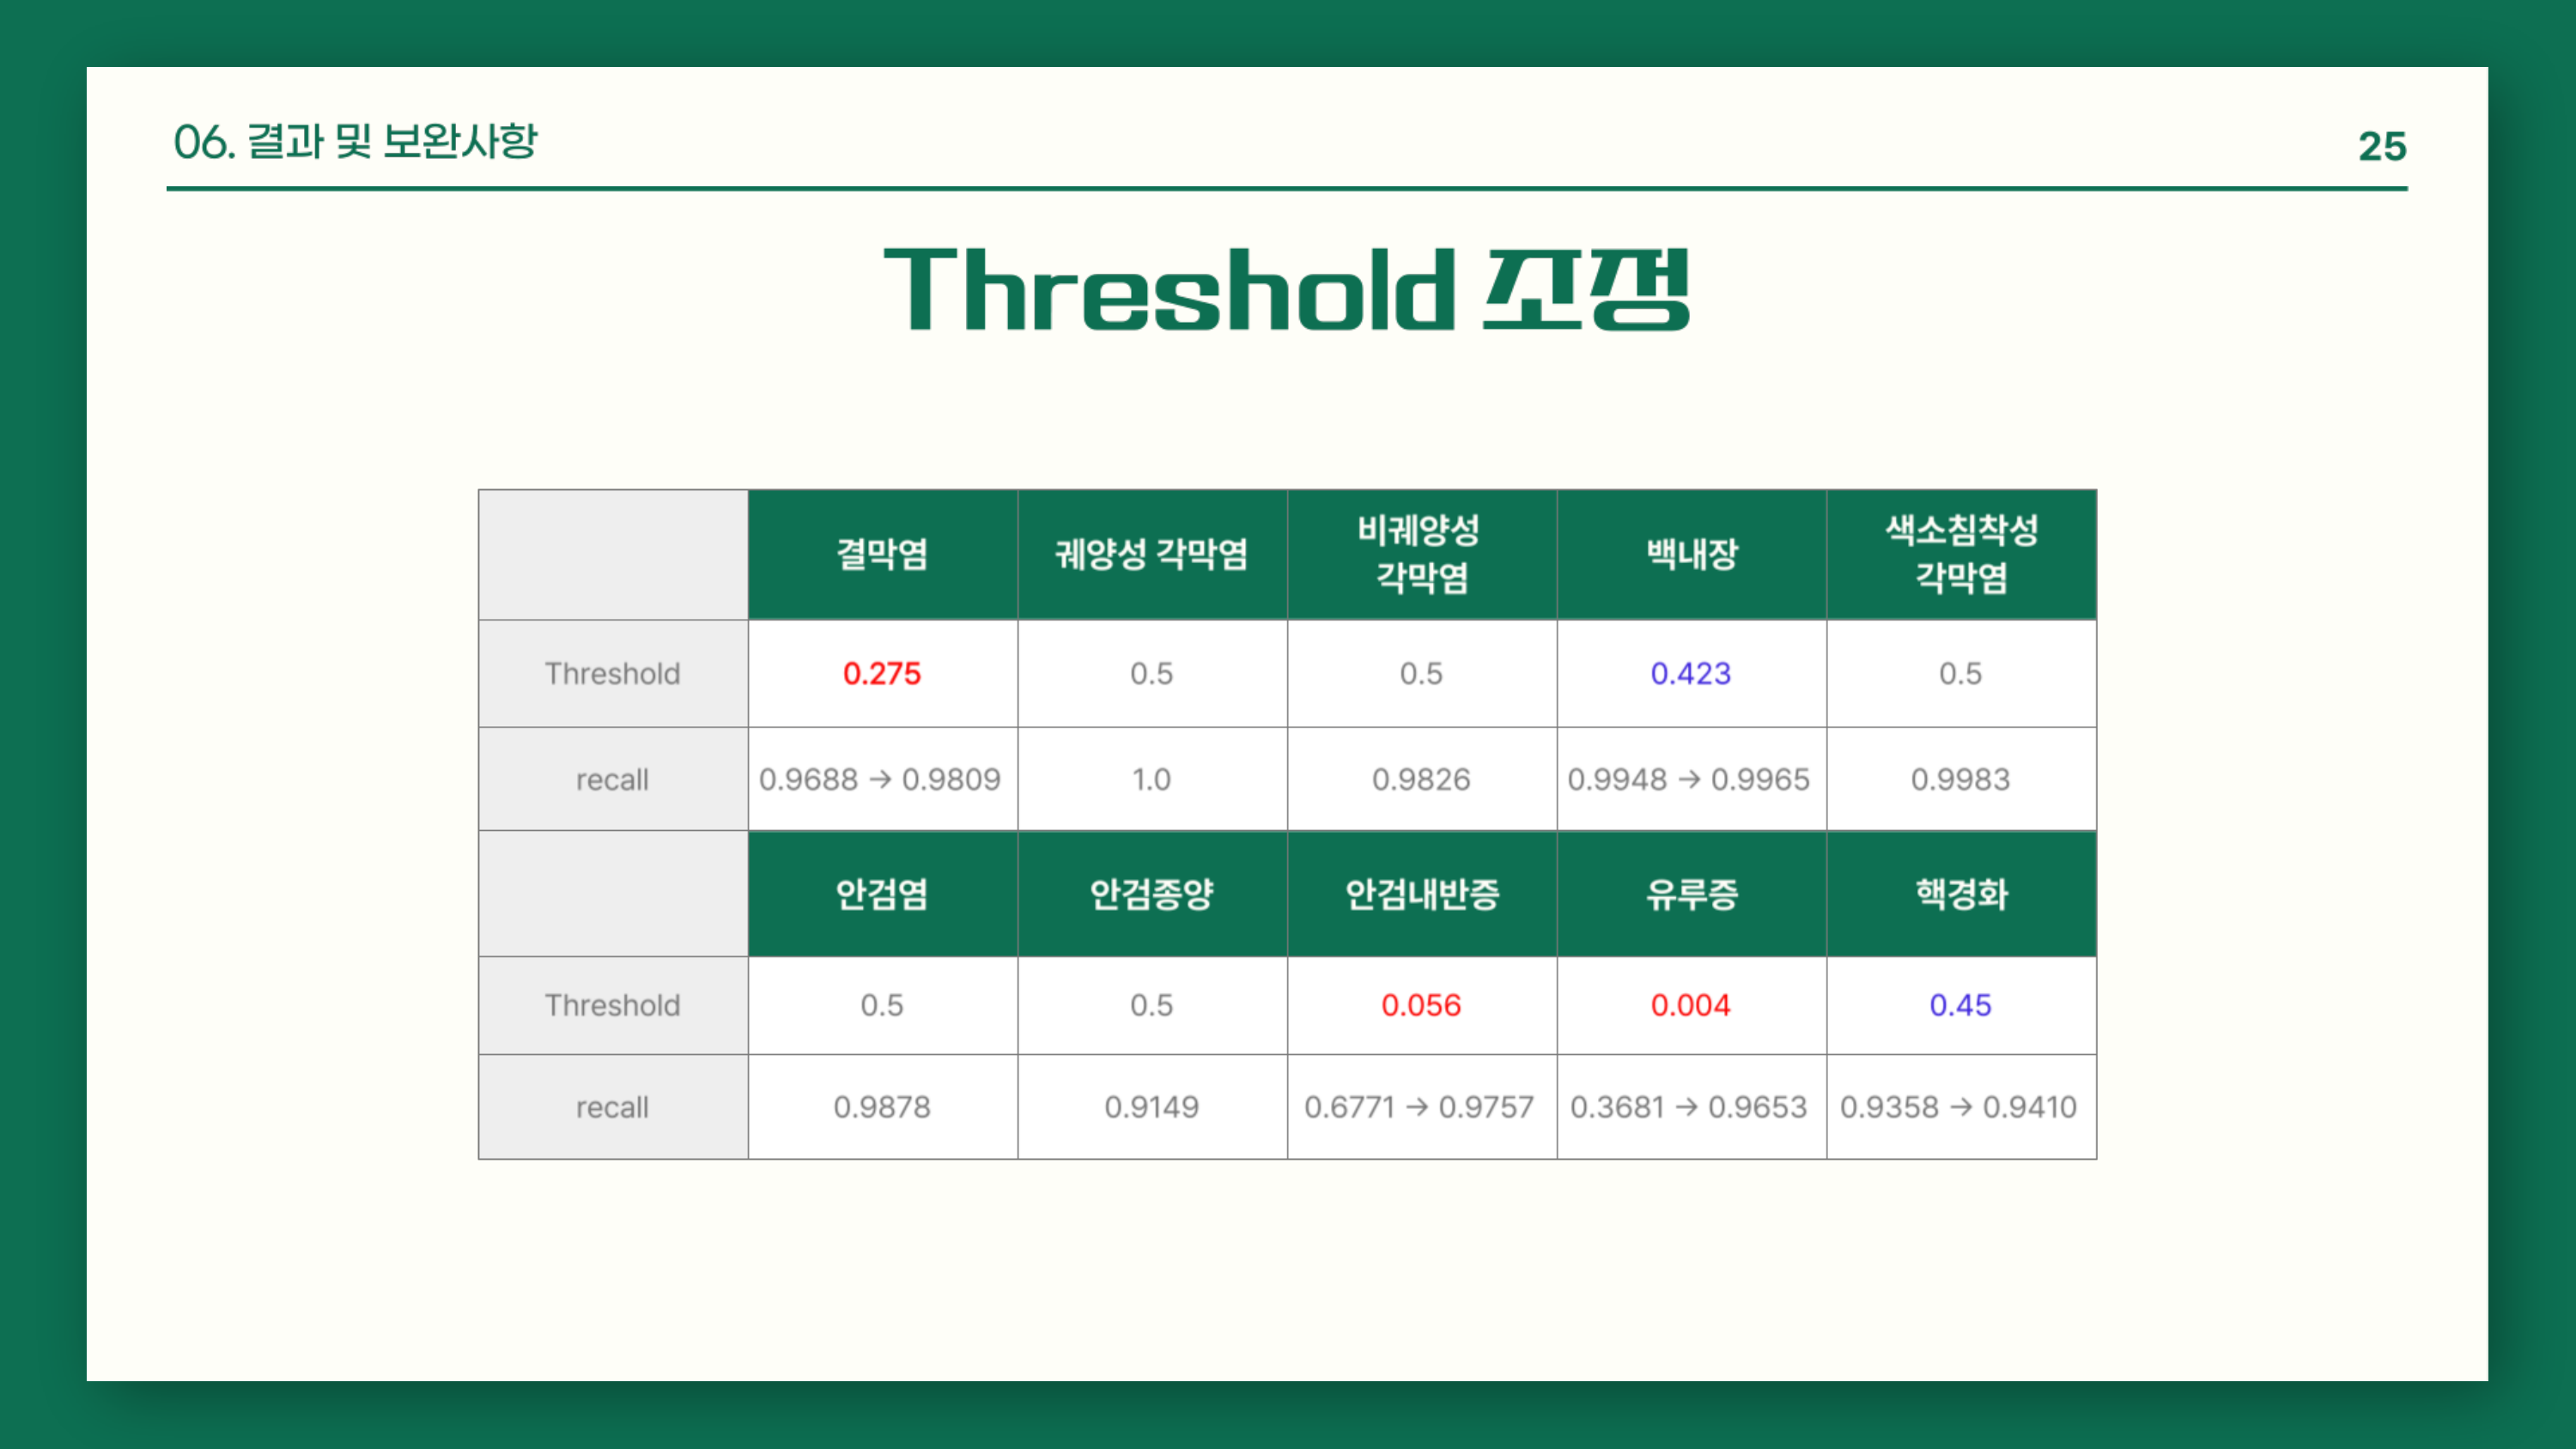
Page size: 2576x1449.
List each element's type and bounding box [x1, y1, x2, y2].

picture [0, 0, 2576, 1449]
text_box [87, 67, 2489, 152]
